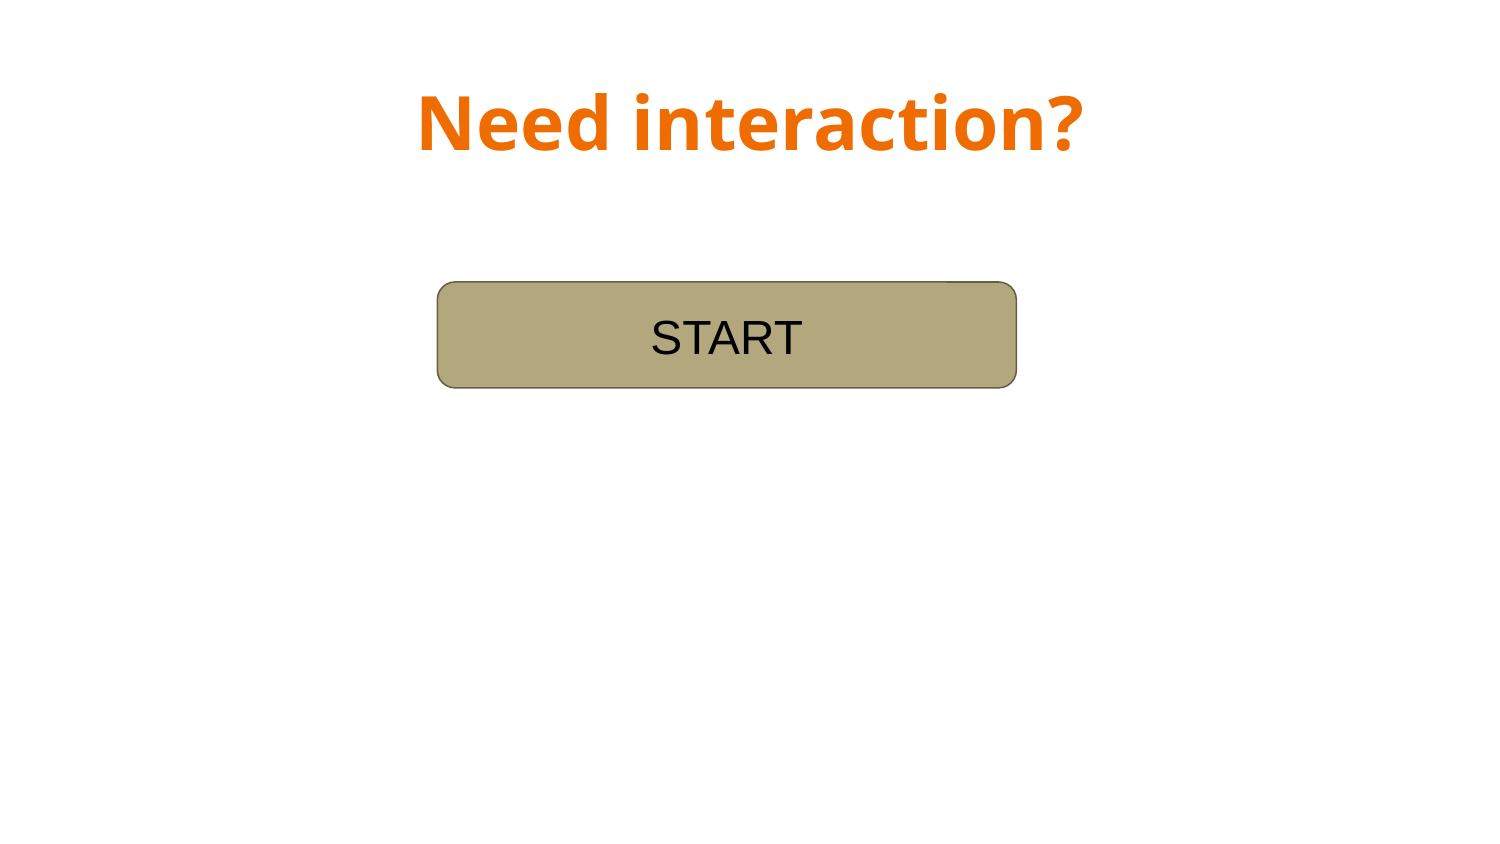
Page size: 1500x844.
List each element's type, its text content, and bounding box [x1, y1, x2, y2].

title Need interaction? [103, 44, 1397, 208]
text_box START [437, 281, 1017, 388]
